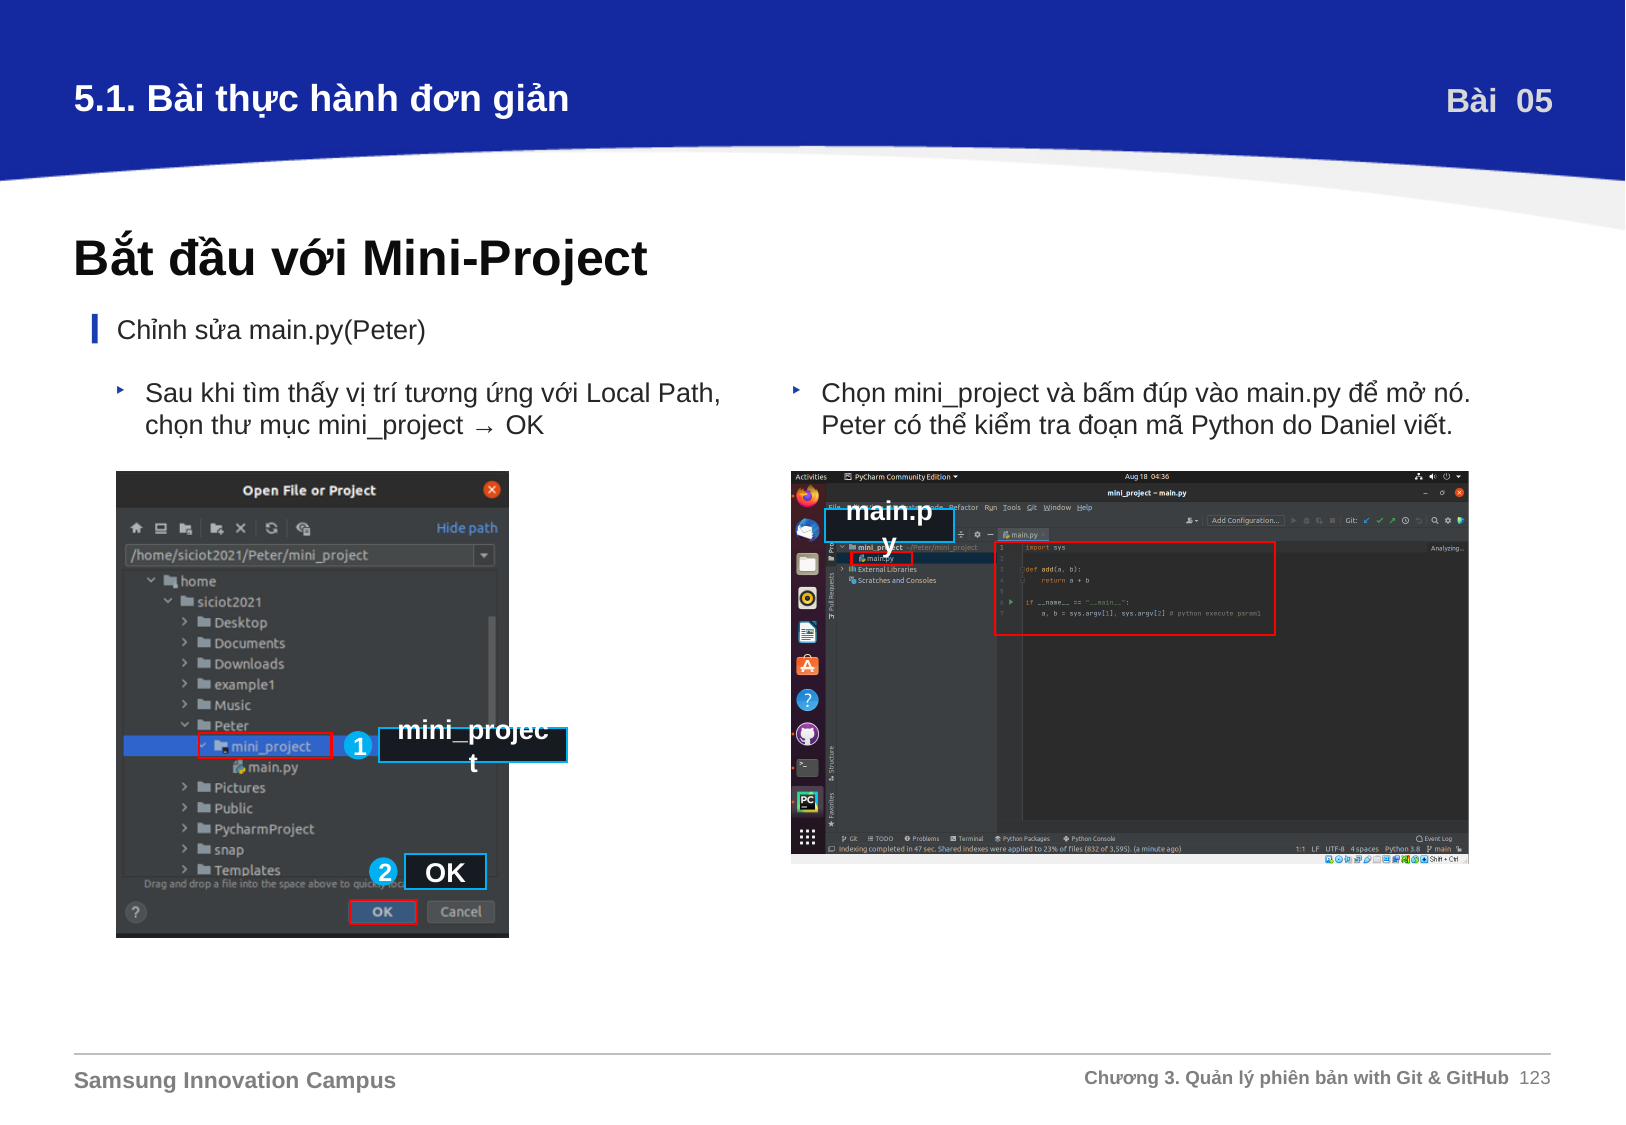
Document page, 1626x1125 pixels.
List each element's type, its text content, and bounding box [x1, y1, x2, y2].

text_box Sau khi tìm thấy vị trí tương ứng với Local Path, chọn thư mục mini_project → OK [115, 363, 765, 453]
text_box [73, 73, 1554, 120]
text_box Chọn mini_project và bấm đúp vào main.py để mở nó. Peter có thể kiểm tra đoạn mã Python do Daniel viết. [791, 363, 1506, 453]
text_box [368, 854, 487, 890]
picture [0, 0, 1625, 1125]
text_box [343, 727, 568, 762]
text_box Bắt đầu với Mini-Project [73, 225, 1552, 286]
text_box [91, 311, 1533, 346]
